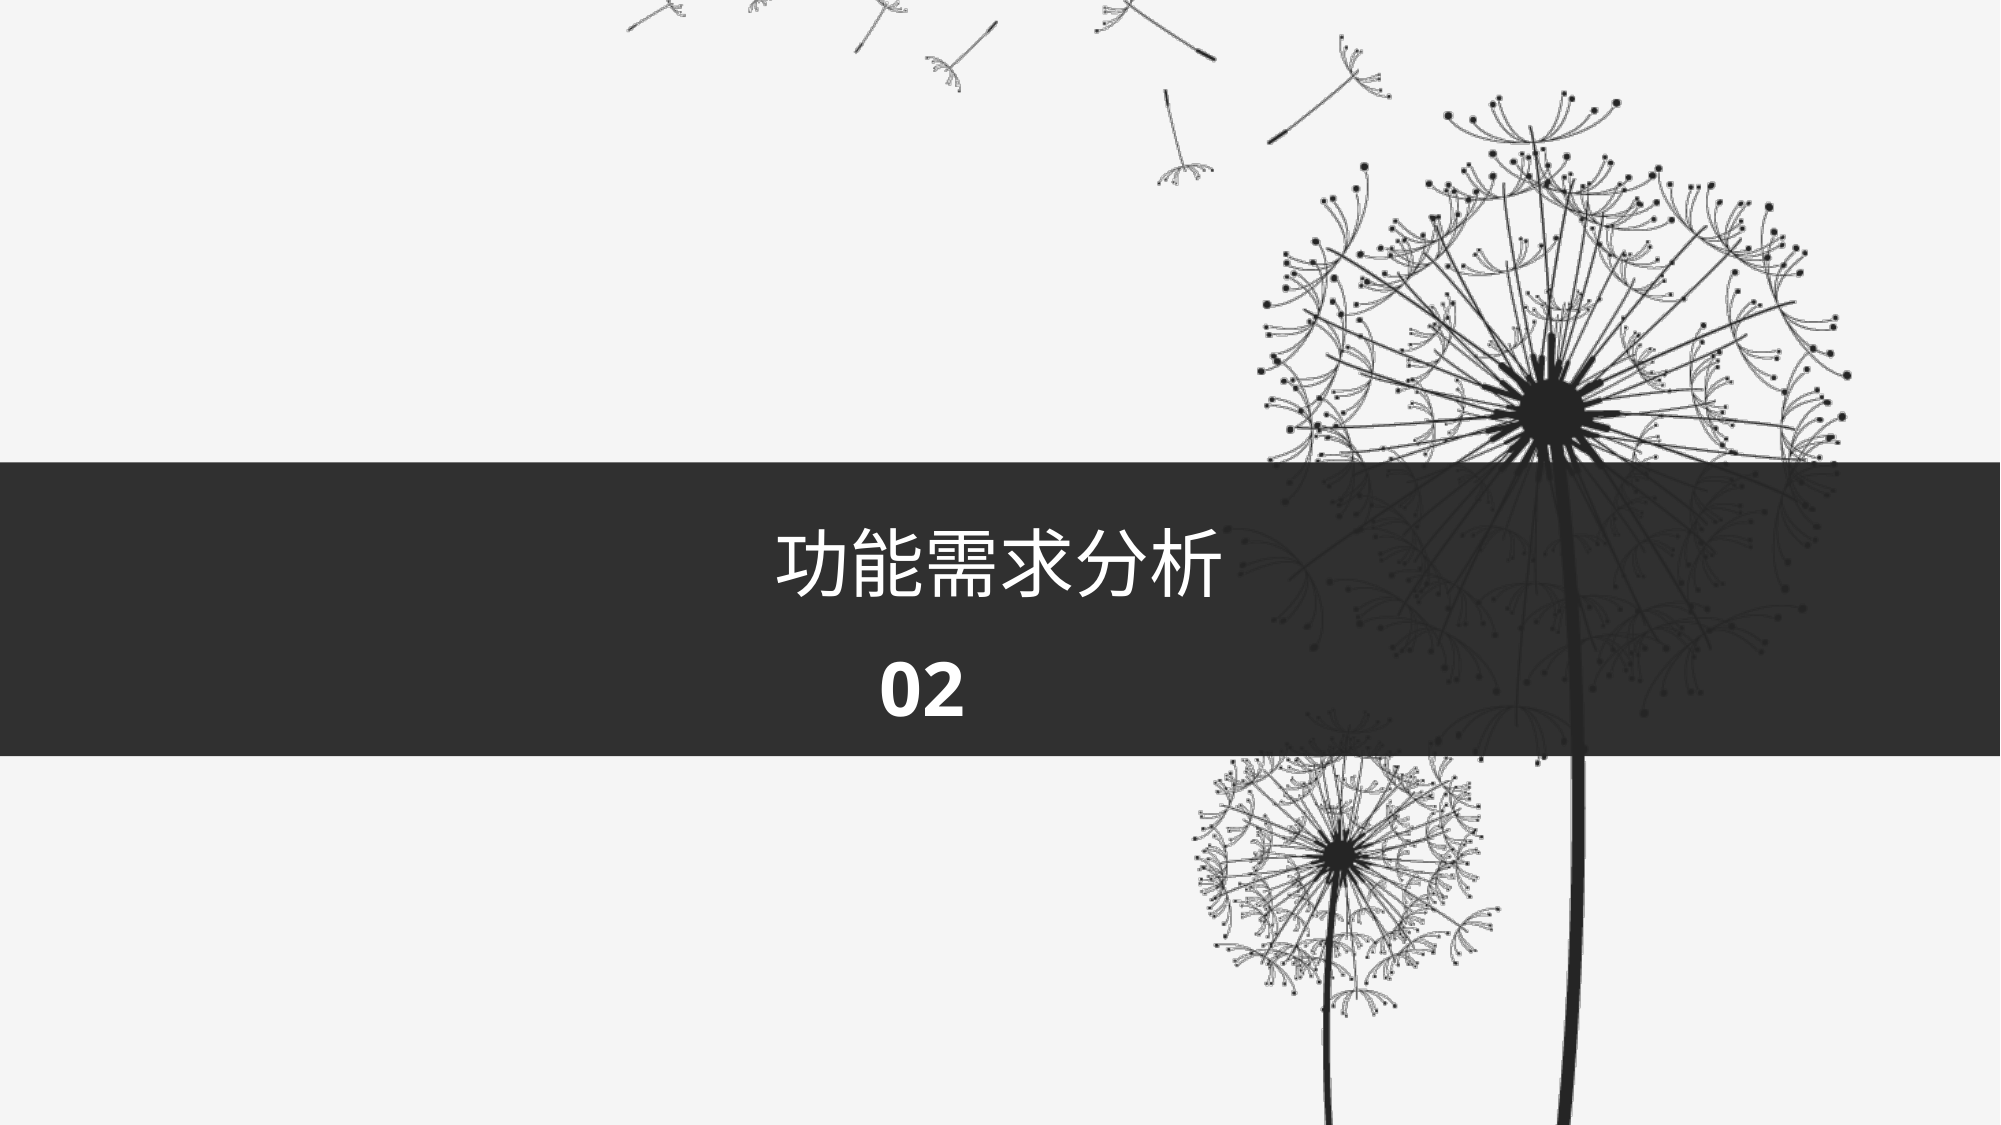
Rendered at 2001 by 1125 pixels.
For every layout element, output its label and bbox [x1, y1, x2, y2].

picture [518, 0, 1945, 1125]
text_box [1951, 462, 2000, 757]
text_box [0, 462, 513, 757]
